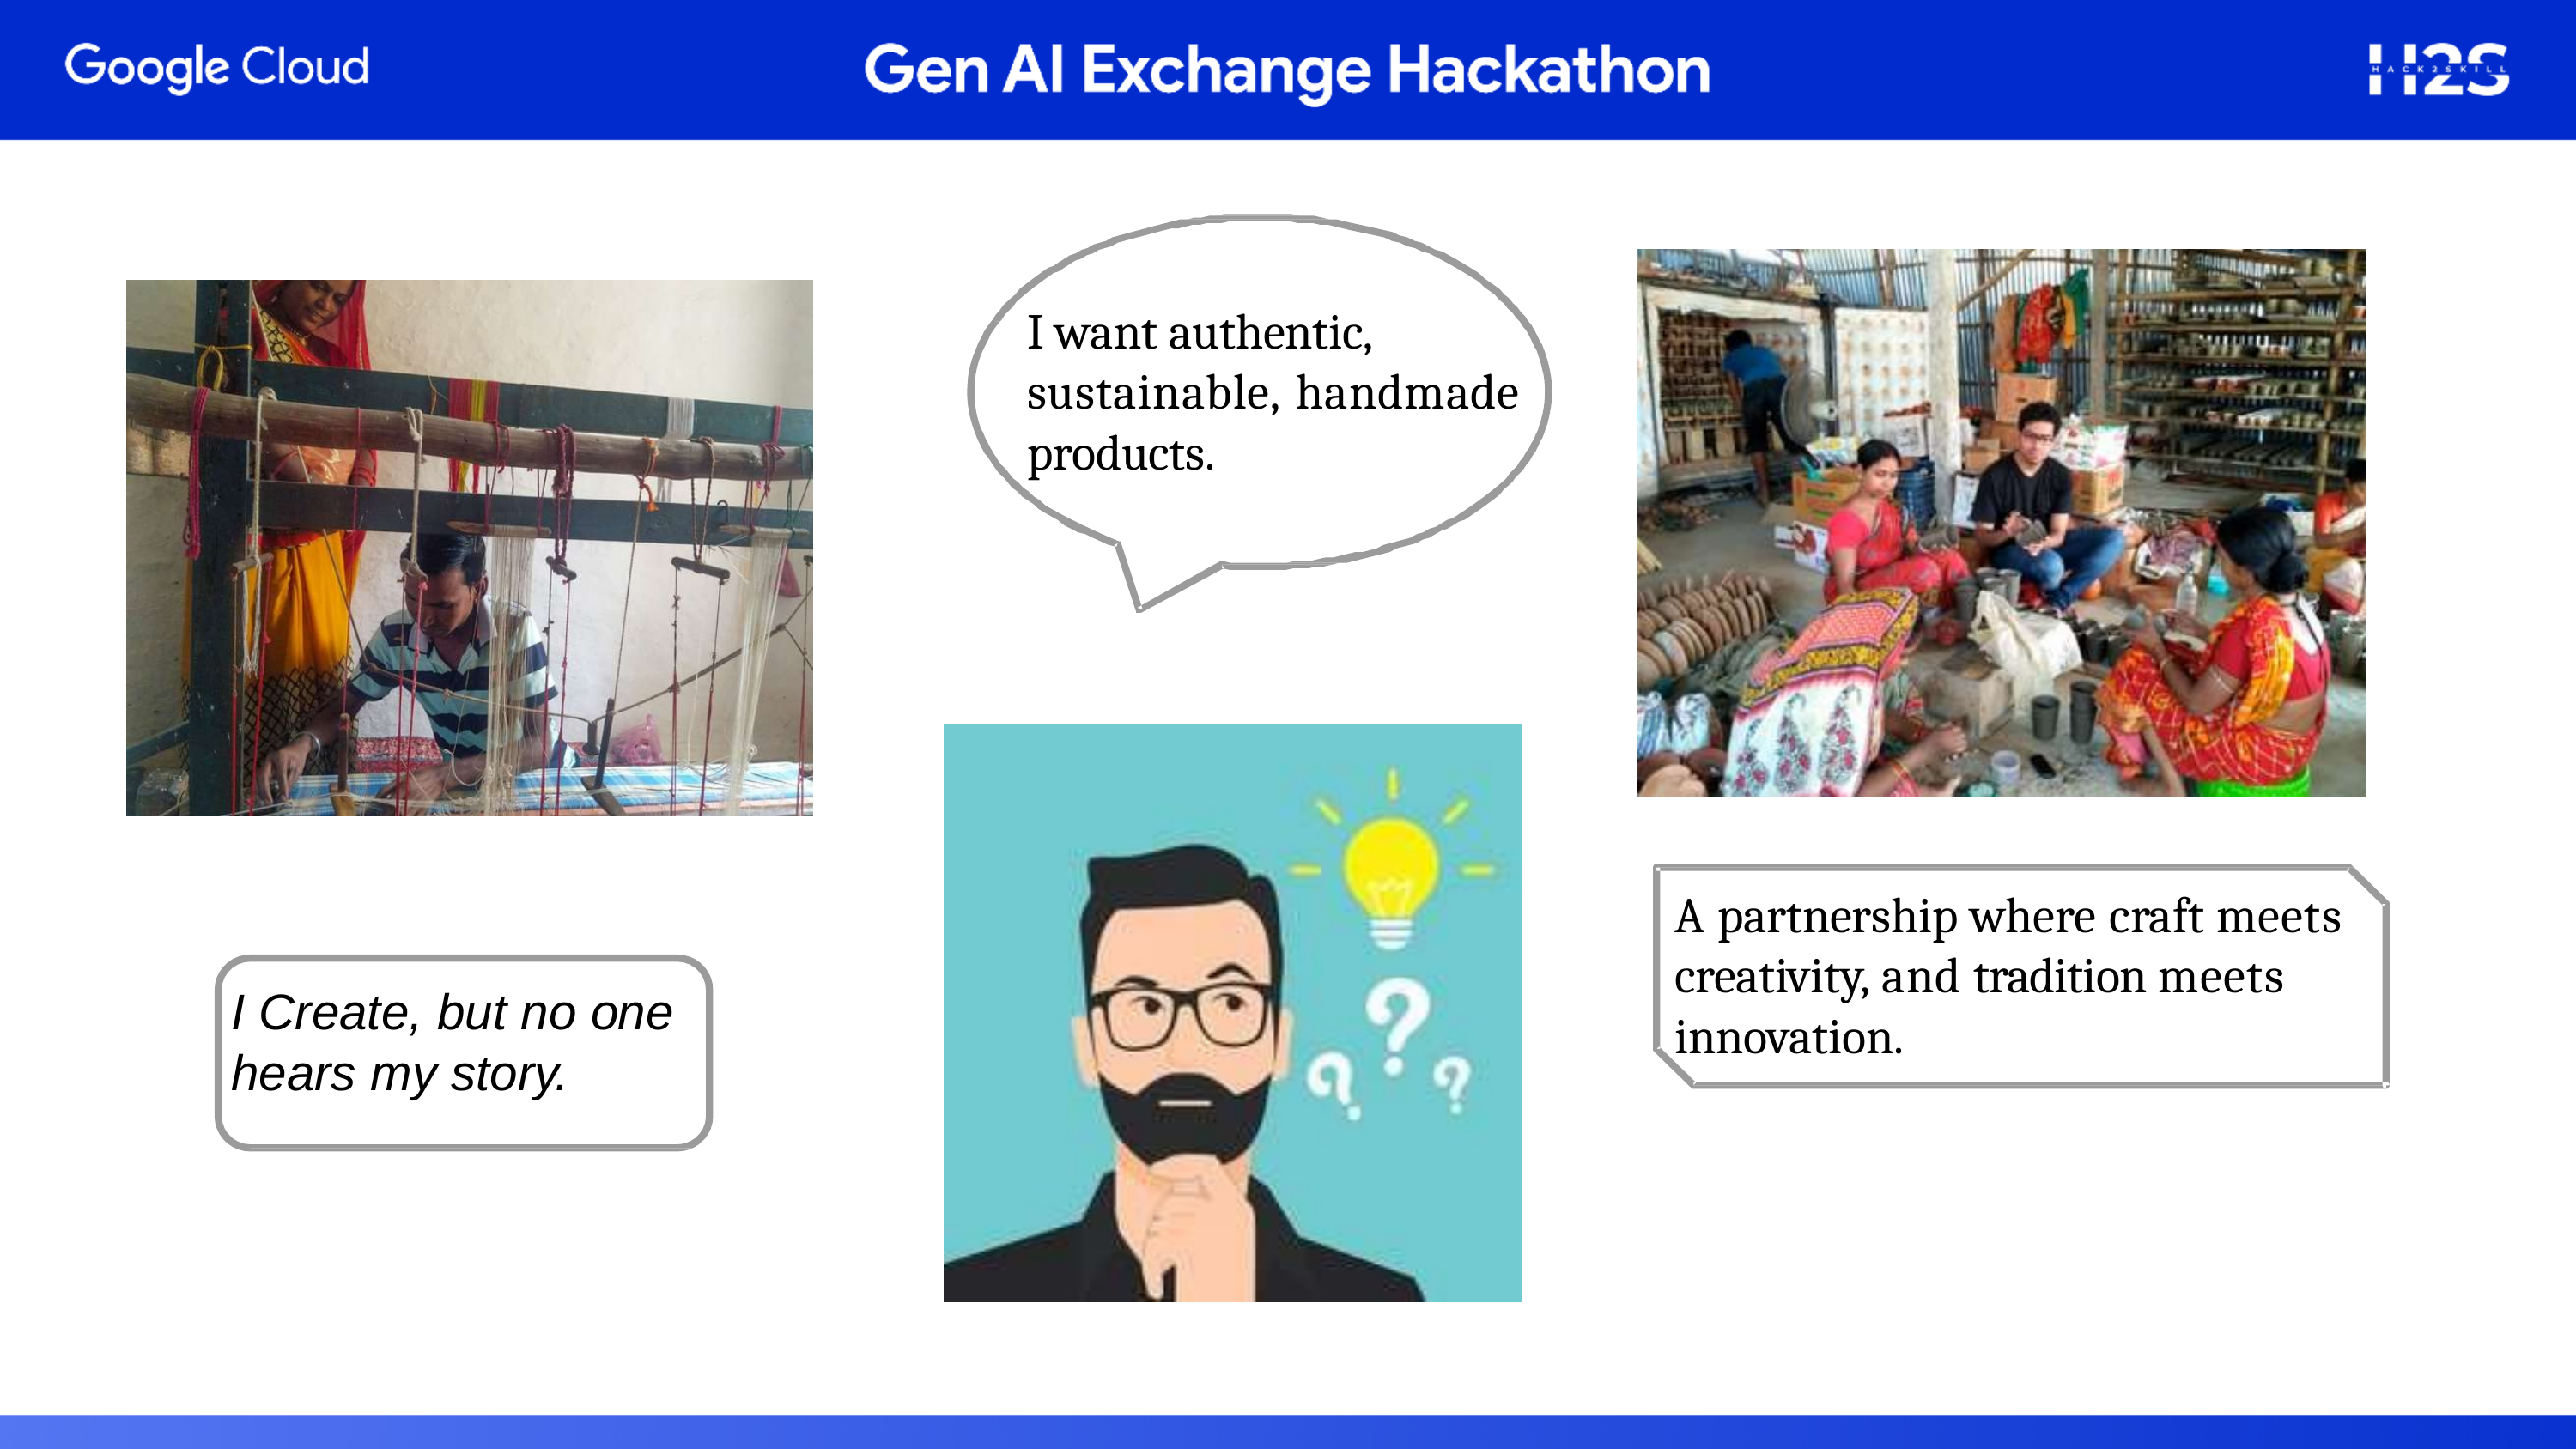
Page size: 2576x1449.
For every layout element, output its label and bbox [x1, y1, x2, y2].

text_box [0, 0, 2576, 1449]
text_box [967, 214, 1552, 614]
text_box [1652, 864, 2391, 1089]
picture [1636, 249, 2367, 797]
